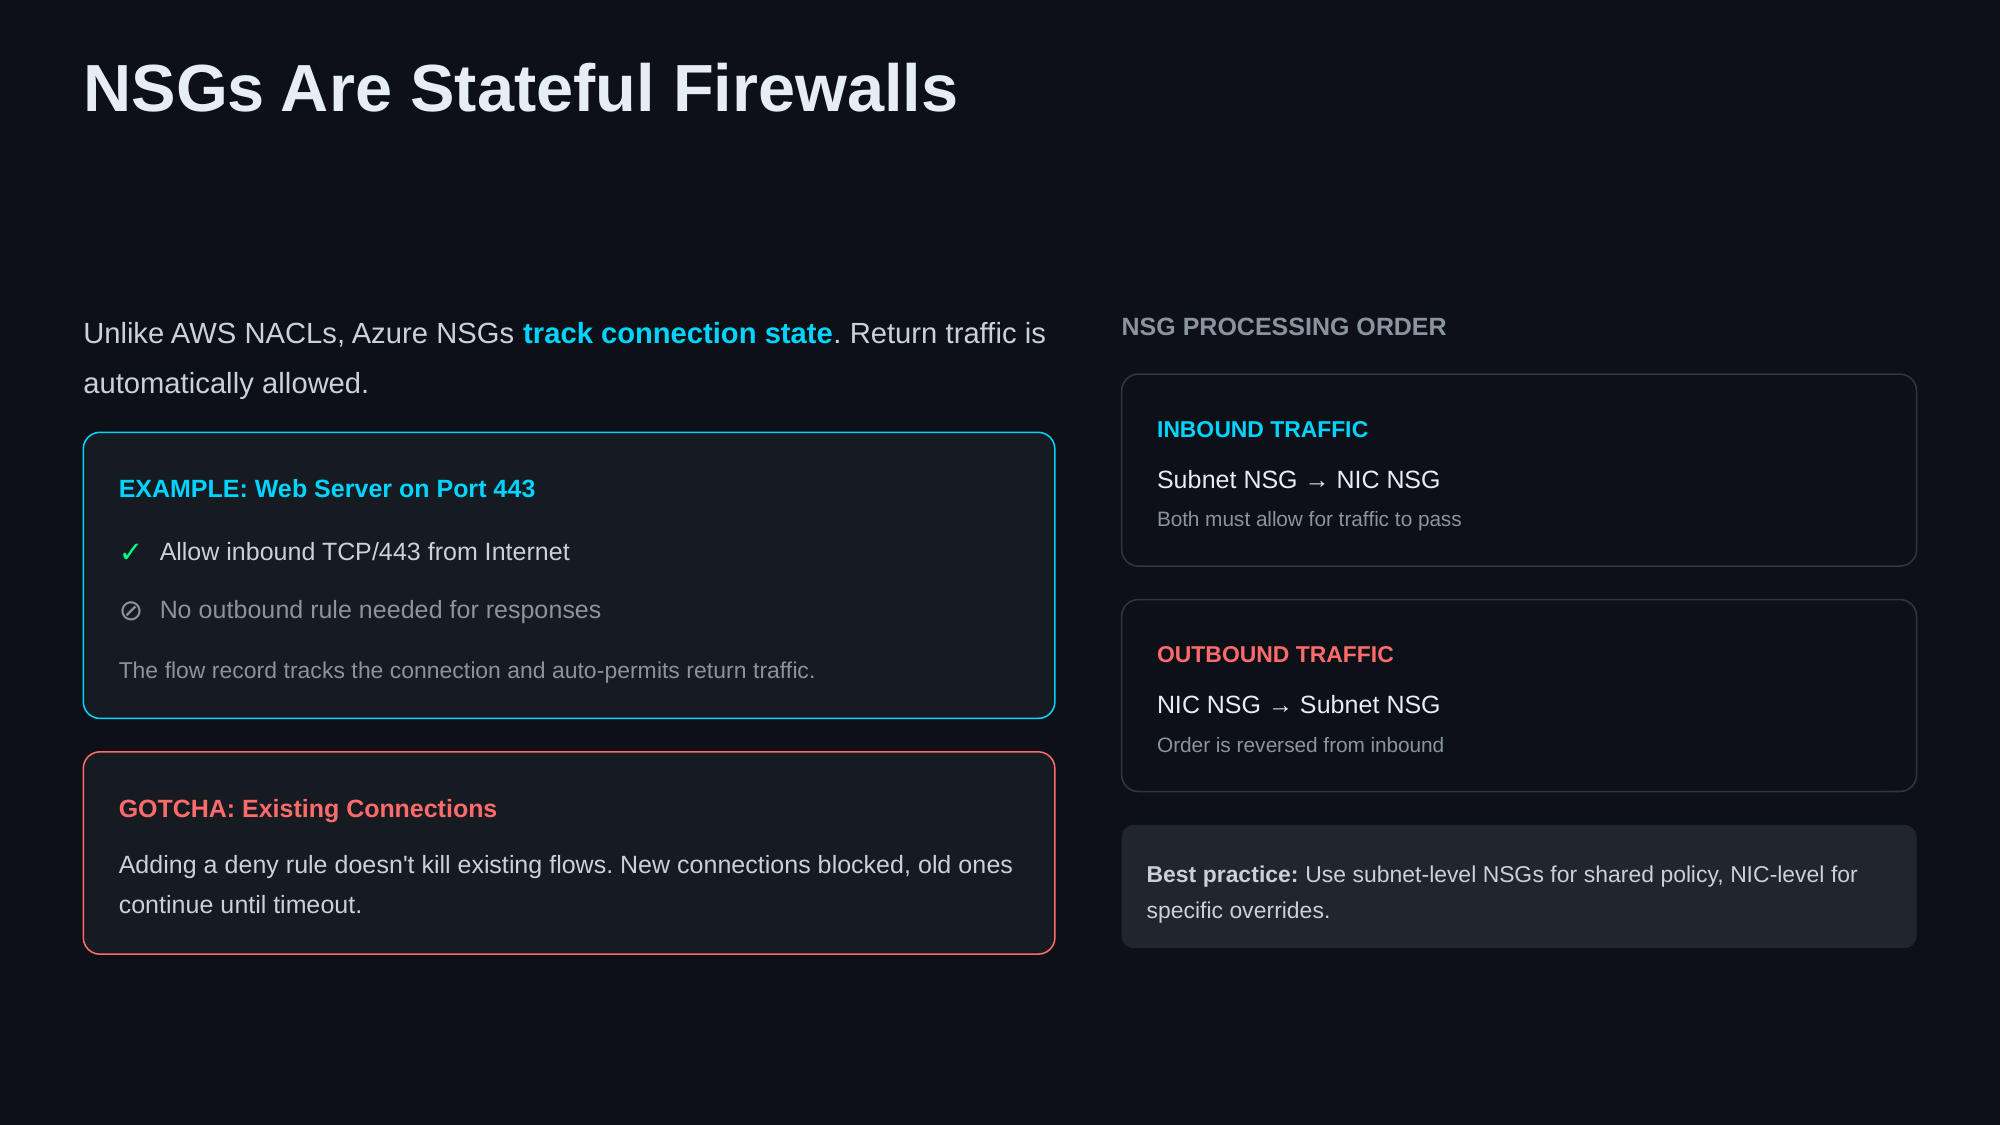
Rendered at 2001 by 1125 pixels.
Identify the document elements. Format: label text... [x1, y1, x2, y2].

text_box Order is reversed from inbound [1157, 726, 1896, 757]
text_box ⊘ [118, 585, 144, 626]
text_box Best practice: Use subnet-level NSGs for shared policy, NIC-level for specific overrides. [1146, 849, 1907, 924]
text_box EXAMPLE: Web Server on Port 443 [118, 467, 1038, 503]
text_box Adding a deny rule doesn't kill existing flows. New connections blocked, old ones continue until timeout. [118, 838, 1038, 919]
text_box Unlike AWS NACLs, Azure NSGs track connection state. Return traffic is automatically allowed. [83, 299, 1075, 399]
text_box [83, 432, 1055, 719]
text_box The flow record tracks the connection and auto-permits return traffic. [118, 651, 1038, 684]
text_box [83, 751, 1055, 955]
text_box [1121, 374, 1917, 567]
text_box NSG PROCESSING ORDER [1121, 305, 1933, 341]
text_box Both must allow for traffic to pass [1157, 501, 1896, 531]
text_box OUTBOUND TRAFFIC [1157, 635, 1896, 668]
text_box [1121, 824, 1917, 949]
text_box GOTCHA: Existing Connections [118, 787, 1038, 823]
text_box Allow inbound TCP/443 from Internet [159, 530, 578, 566]
text_box Subnet NSG → NIC NSG [1157, 458, 1896, 494]
text_box INBOUND TRAFFIC [1157, 409, 1896, 442]
text_box NSGs Are Stateful Firewalls [83, 58, 1021, 125]
text_box [1121, 599, 1917, 792]
text_box ✓ [118, 527, 144, 569]
text_box No outbound rule needed for responses [159, 588, 610, 624]
text_box NIC NSG → Subnet NSG [1157, 683, 1896, 719]
